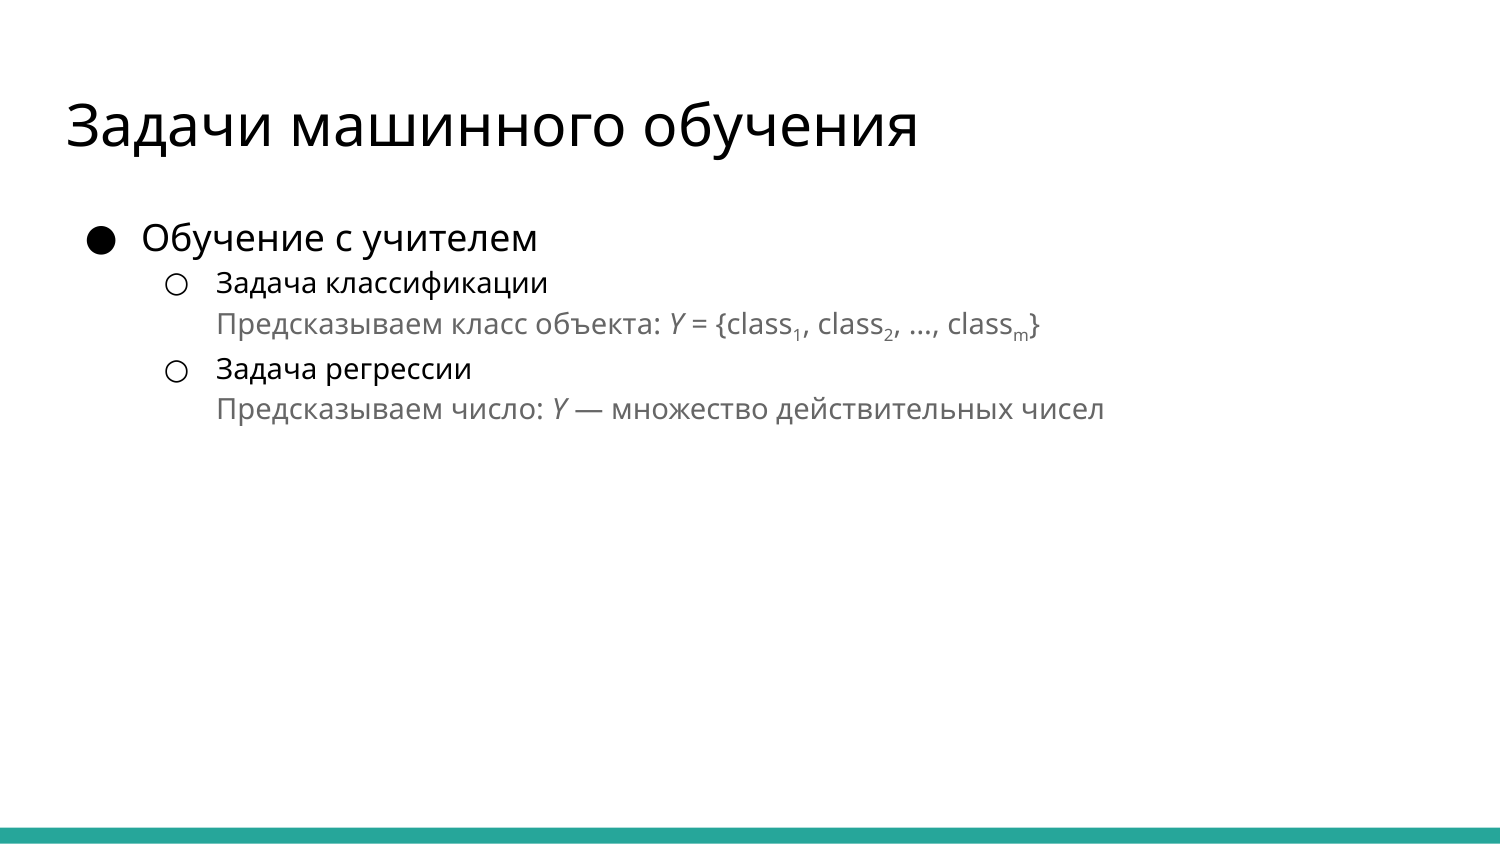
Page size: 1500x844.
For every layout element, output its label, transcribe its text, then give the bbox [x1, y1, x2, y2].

list Обучение с учителем Задача классификации Предсказываем класс объекта: Y = {class1, class2, …, classm} Задача регрессии Предсказываем число: Y — множество действительных чисел [51, 192, 1449, 750]
title Задачи машинного обучения [51, 72, 1449, 174]
